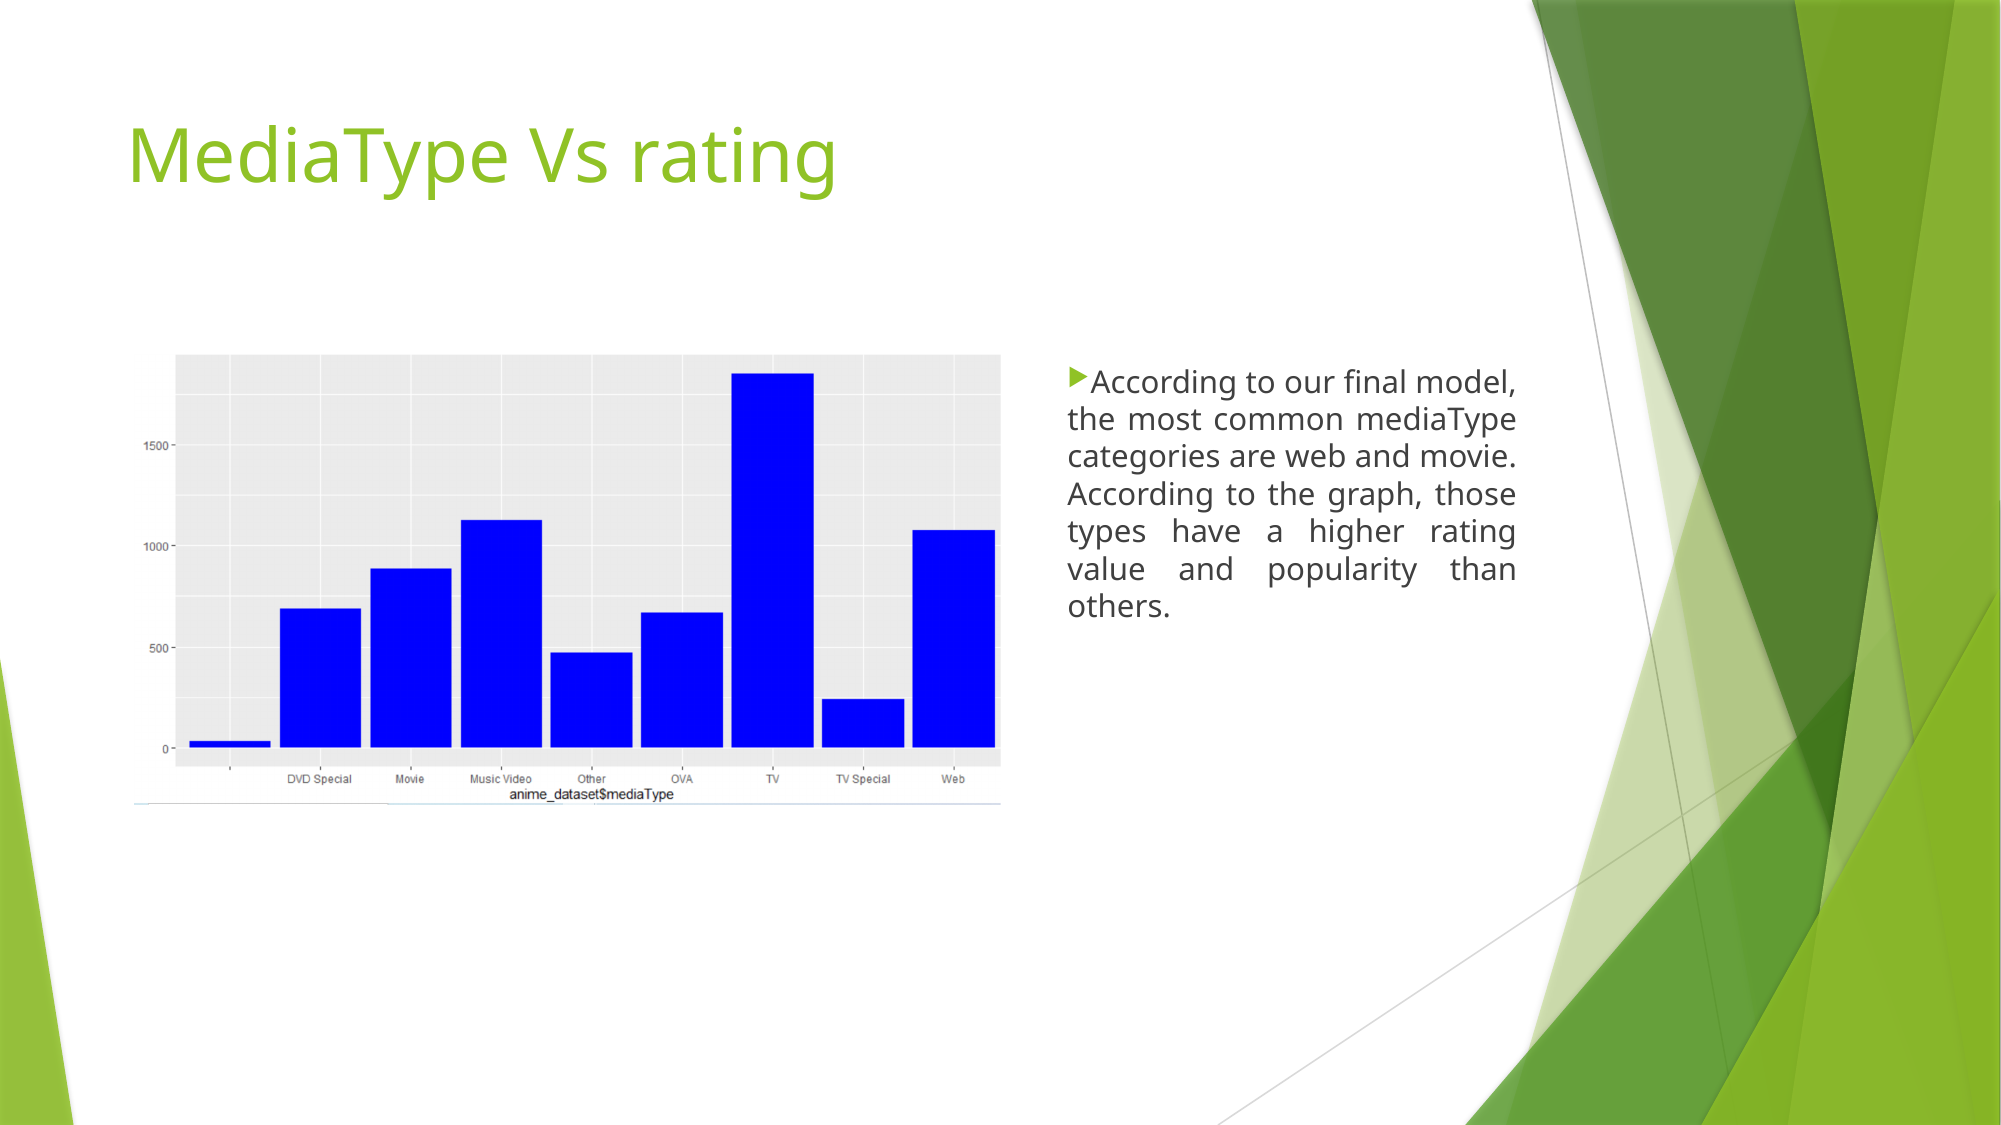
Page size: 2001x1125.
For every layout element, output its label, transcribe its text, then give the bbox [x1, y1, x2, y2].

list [133, 353, 1002, 806]
title MediaType Vs rating [111, 99, 1522, 317]
text_box According to our final model, the most common mediaType categories are web and movie. According to the graph, those types have a higher rating value and popularity than others. [1052, 354, 1533, 991]
